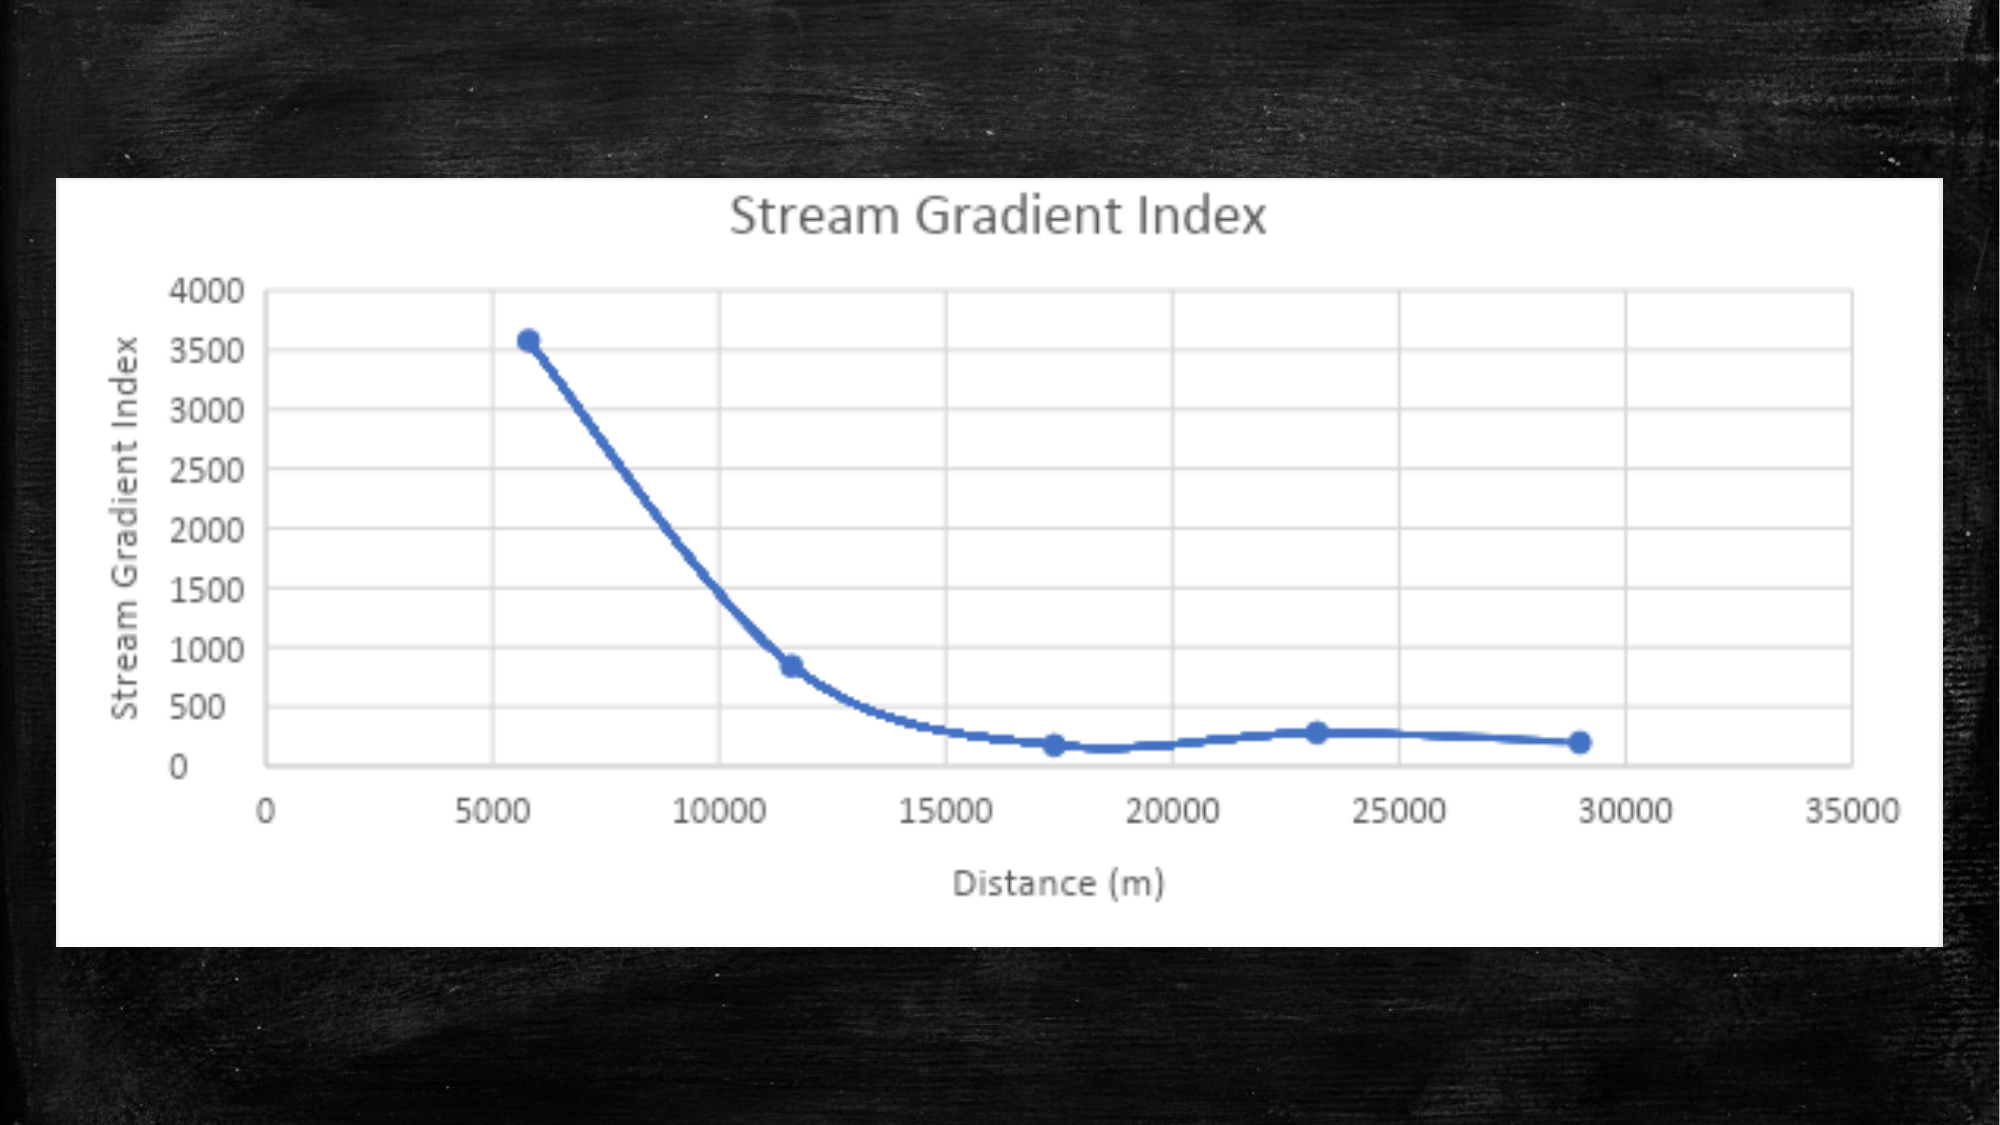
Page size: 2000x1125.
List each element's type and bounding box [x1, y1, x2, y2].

picture [56, 178, 1943, 947]
